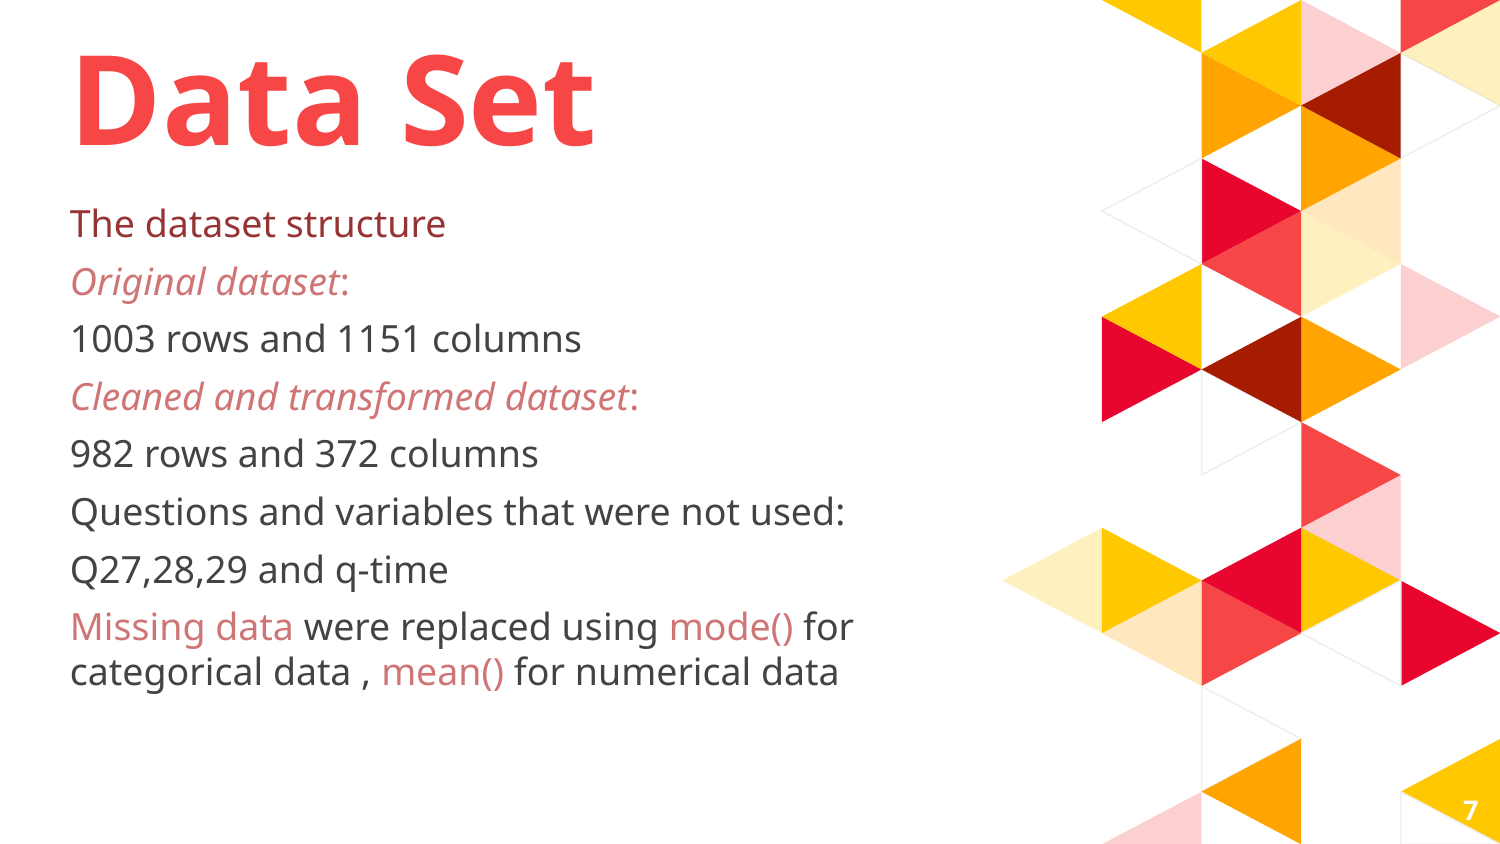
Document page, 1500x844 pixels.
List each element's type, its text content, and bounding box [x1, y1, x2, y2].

title Data Set [54, 29, 704, 185]
slide_number 7 [1403, 779, 1494, 844]
subtitle The dataset structure Original dataset: 1003 rows and 1151 columns Cleaned and transformed dataset: 982 rows and 372 columns Questions and variables that were not used: Q27,28,29 and q-time Missing data were replaced using mode() for categorical data , mean() for numerical data [54, 185, 1050, 780]
